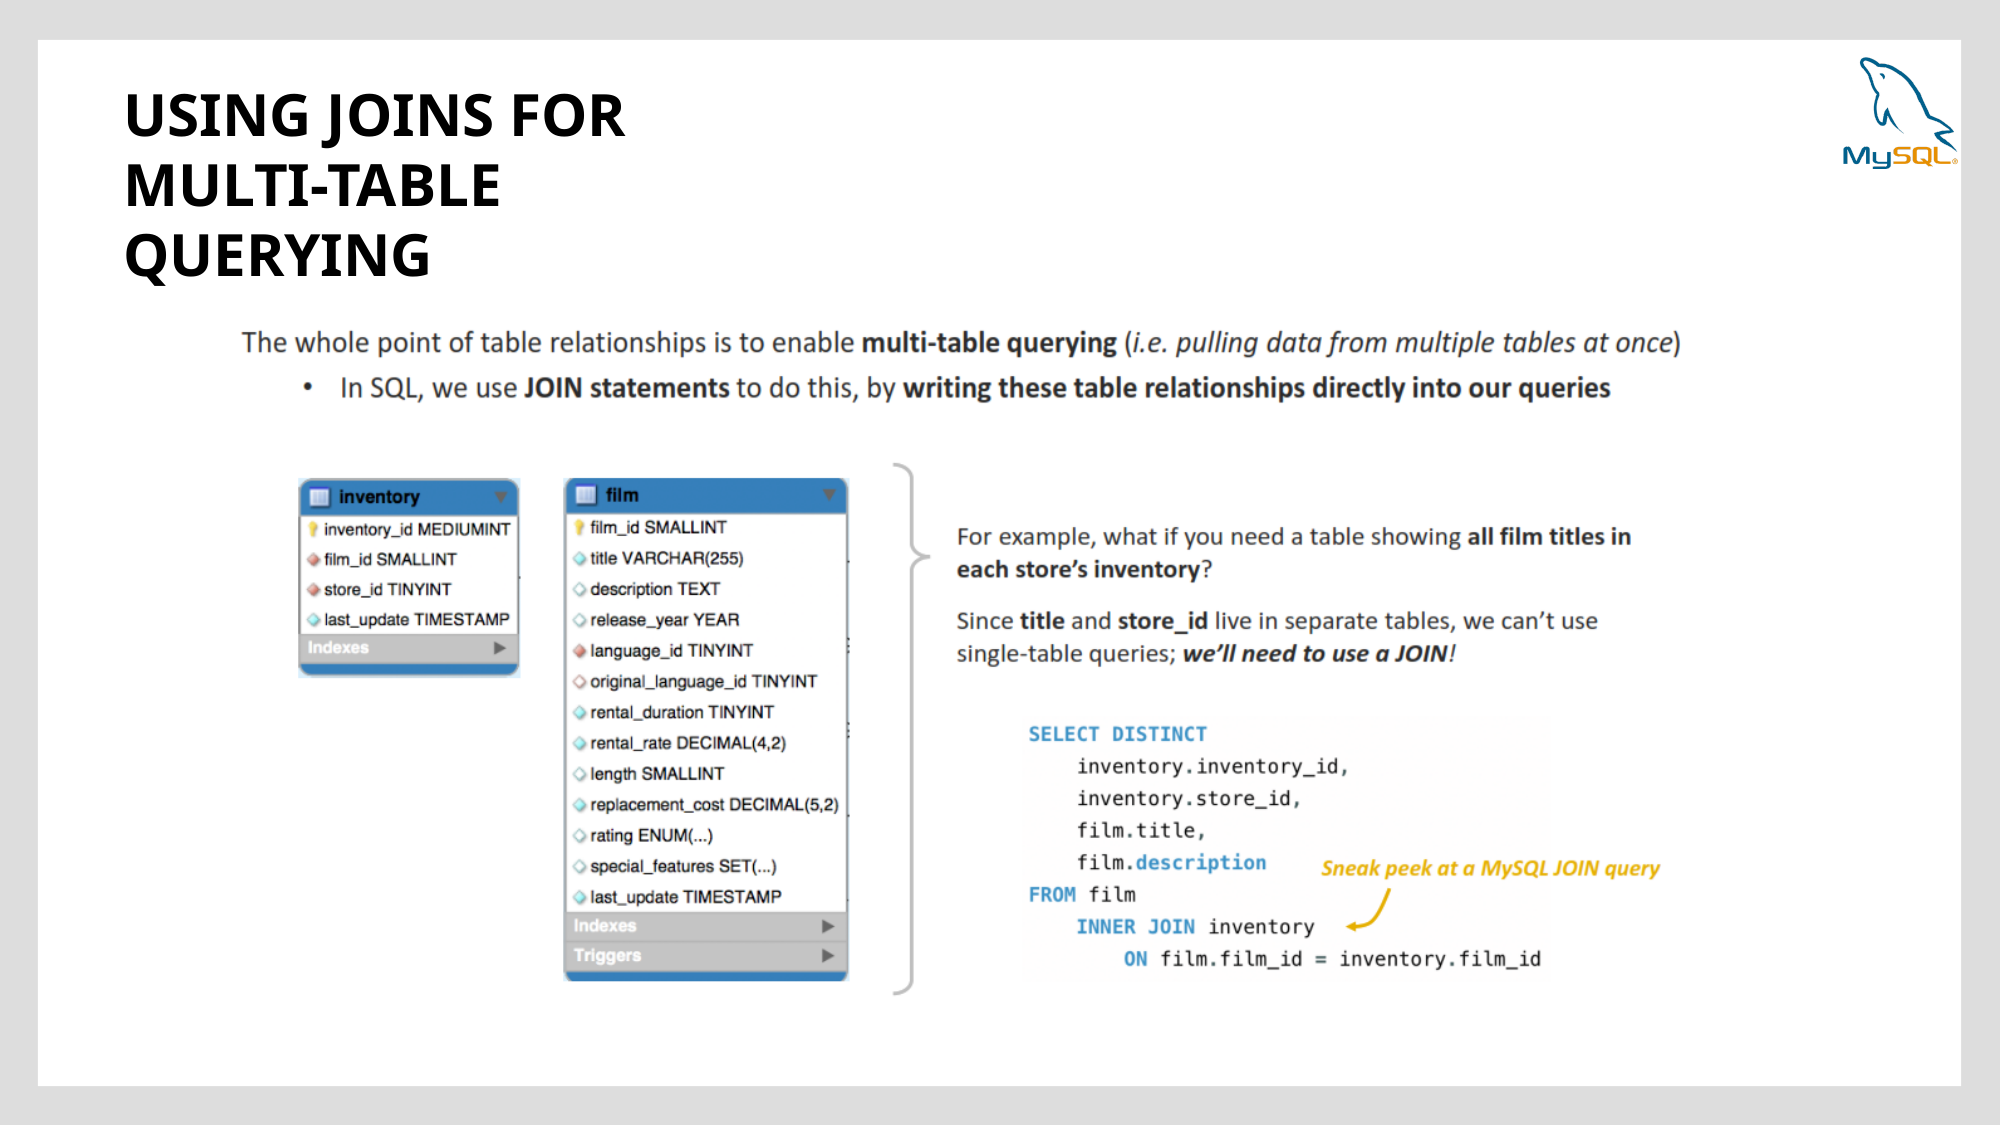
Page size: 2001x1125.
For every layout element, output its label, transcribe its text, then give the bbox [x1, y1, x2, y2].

text_box USING JOINS FOR MULTI-TABLE QUERYING [108, 70, 777, 296]
picture [1843, 55, 1958, 169]
picture [227, 297, 1716, 999]
